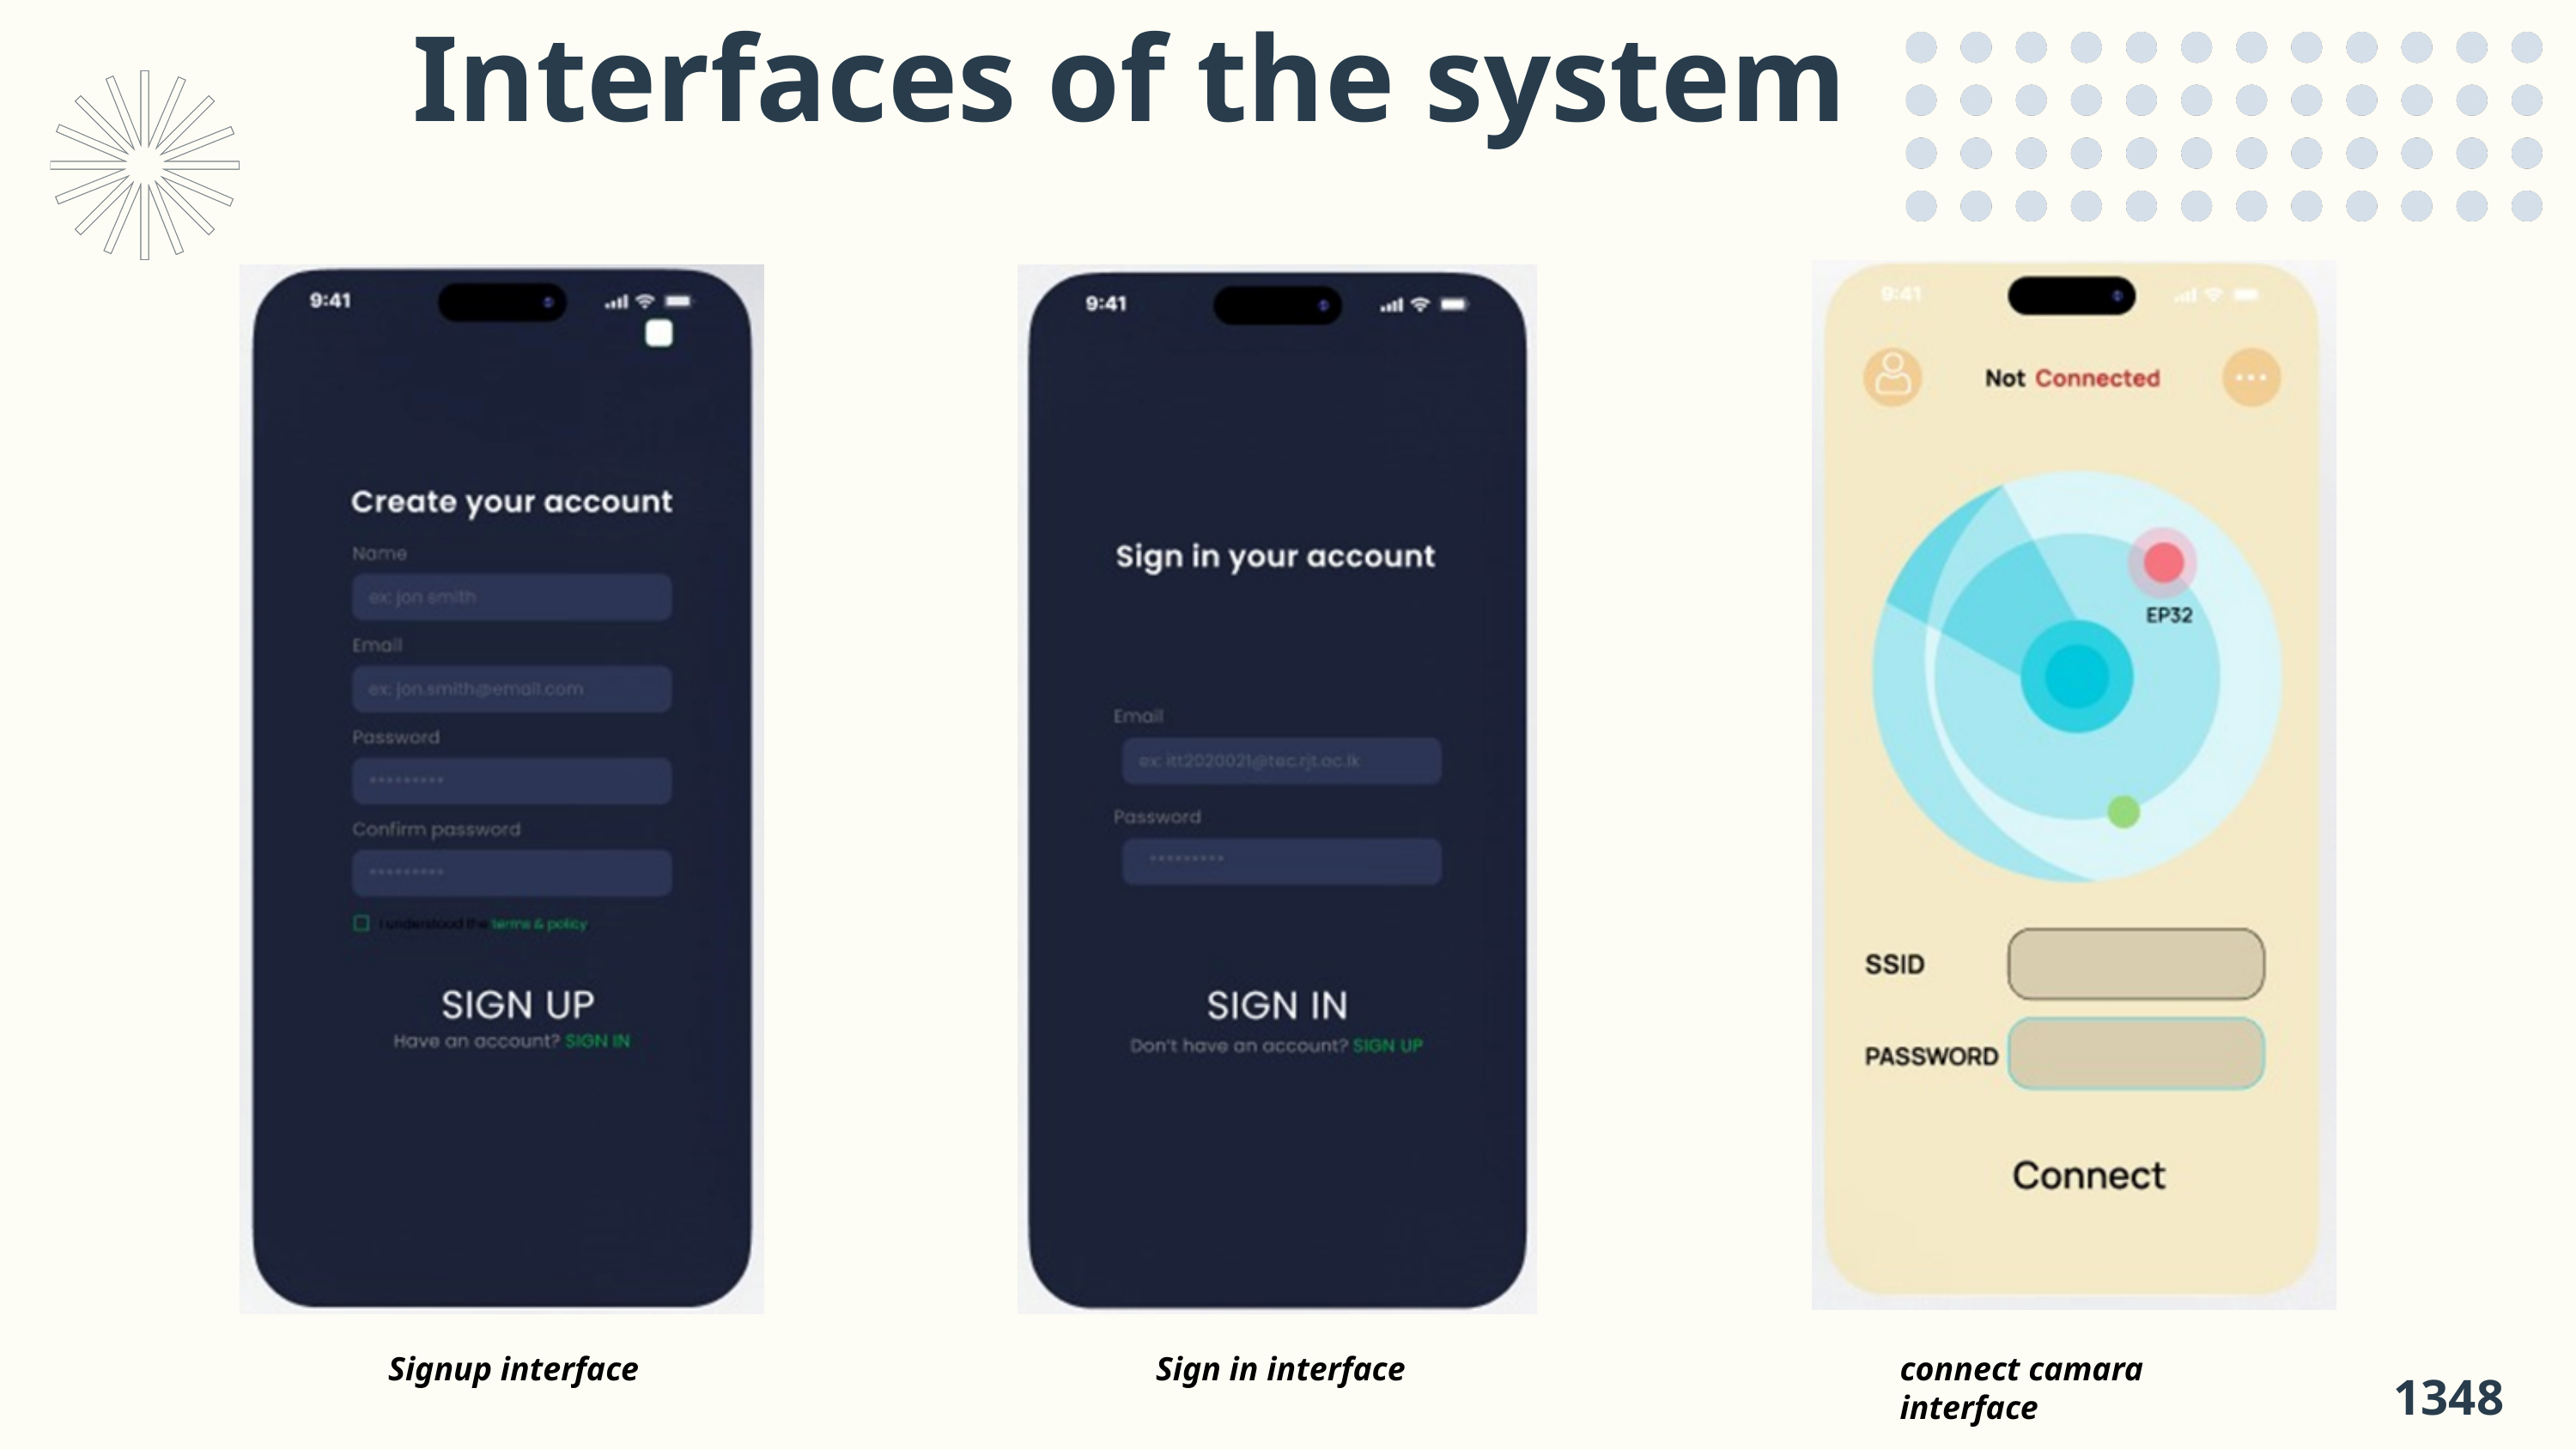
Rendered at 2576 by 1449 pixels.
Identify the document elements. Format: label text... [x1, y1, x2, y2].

text_box 1348 [2339, 1357, 2558, 1425]
text_box [1812, 260, 2337, 1310]
text_box Sign in interface [1143, 1342, 1437, 1433]
text_box Signup interface [375, 1342, 670, 1433]
text_box Interfaces of the system [412, 5, 1874, 146]
text_box [239, 264, 764, 1314]
text_box [50, 70, 240, 260]
text_box [1018, 264, 1538, 1314]
text_box connect camara interface [1886, 1343, 2297, 1449]
text_box [1905, 32, 2543, 221]
